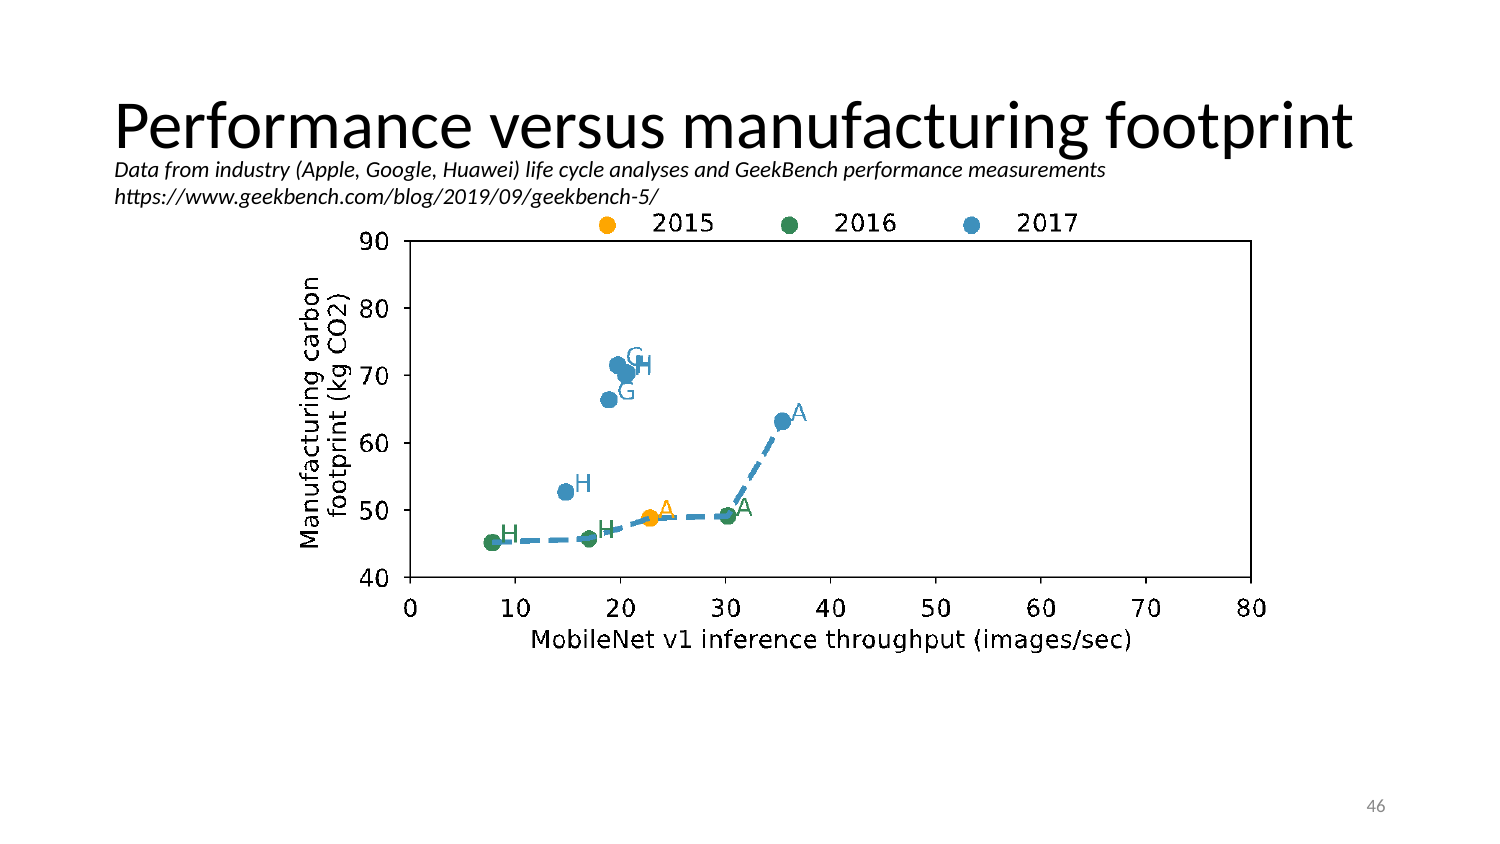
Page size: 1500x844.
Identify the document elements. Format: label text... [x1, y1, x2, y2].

picture [273, 167, 1292, 677]
title Performance versus manufacturing footprint [103, 44, 1436, 148]
text_box Data from industry (Apple, Google, Huawei) life cycle analyses and GeekBench performance measurements https://www.geekbench.com/blog/2019/09/geekbench-5/ [103, 148, 1436, 215]
slide_number 46 [1059, 782, 1397, 827]
